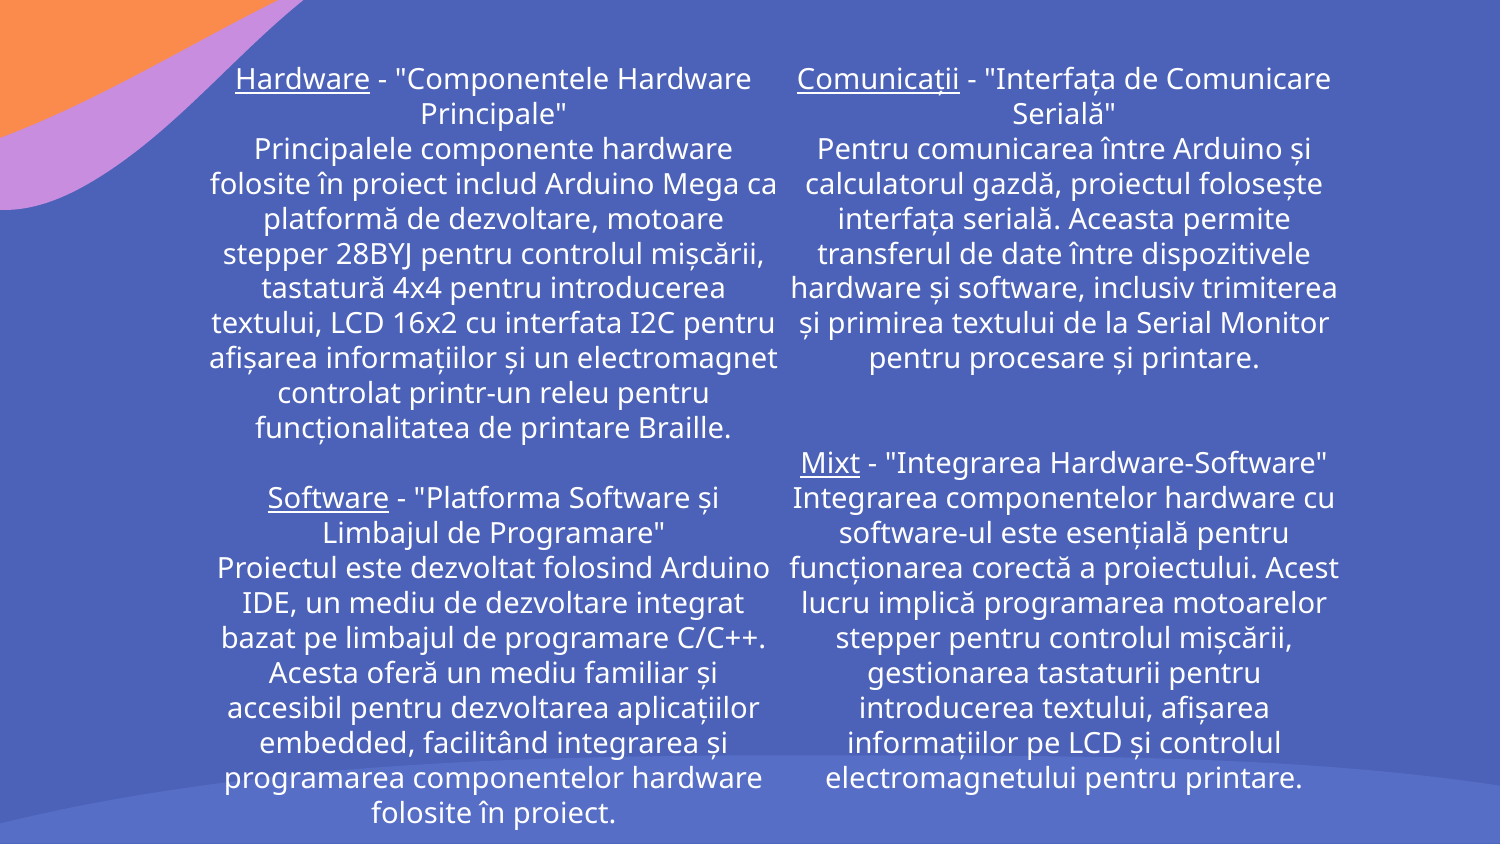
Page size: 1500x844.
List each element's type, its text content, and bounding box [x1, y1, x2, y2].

subtitle Hardware - "Componentele Hardware Principale" Principalele componente hardware folosite în proiect includ Arduino Mega ca platformă de dezvoltare, motoare stepper 28BYJ pentru controlul mișcării, tastatură 4x4 pentru introducerea textului, LCD 16x2 cu interfata I2C pentru afișarea informațiilor și un electromagnet controlat printr-un releu pentru funcționalitatea de printare Braille. Software - "Platforma Software și Limbajul de Programare" Proiectul este dezvoltat folosind Arduino IDE, un mediu de dezvoltare integrat bazat pe limbajul de programare C/C++. Acesta oferă un mediu familiar și accesibil pentru dezvoltarea aplicațiilor embedded, facilitând integrarea și programarea componentelor hardware folosite în proiect. Comunicații - "Interfața de Comunicare Serială" Pentru comunicarea între Arduino și calculatorul gazdă, proiectul folosește interfața serială. Aceasta permite transferul de date între dispozitivele hardware și software, inclusiv trimiterea și primirea textului de la Serial Monitor pentru procesare și printare. Mixt - "Integrarea Hardware-Software" Integrarea componentelor hardware cu software-ul este esențială pentru funcționarea corectă a proiectului. Acest lucru implică programarea motoarelor stepper pentru controlul mișcării, gestionarea tastaturii pentru introducerea textului, afișarea informațiilor pe LCD și controlul electromagnetului pentru printare. [193, 45, 1365, 661]
